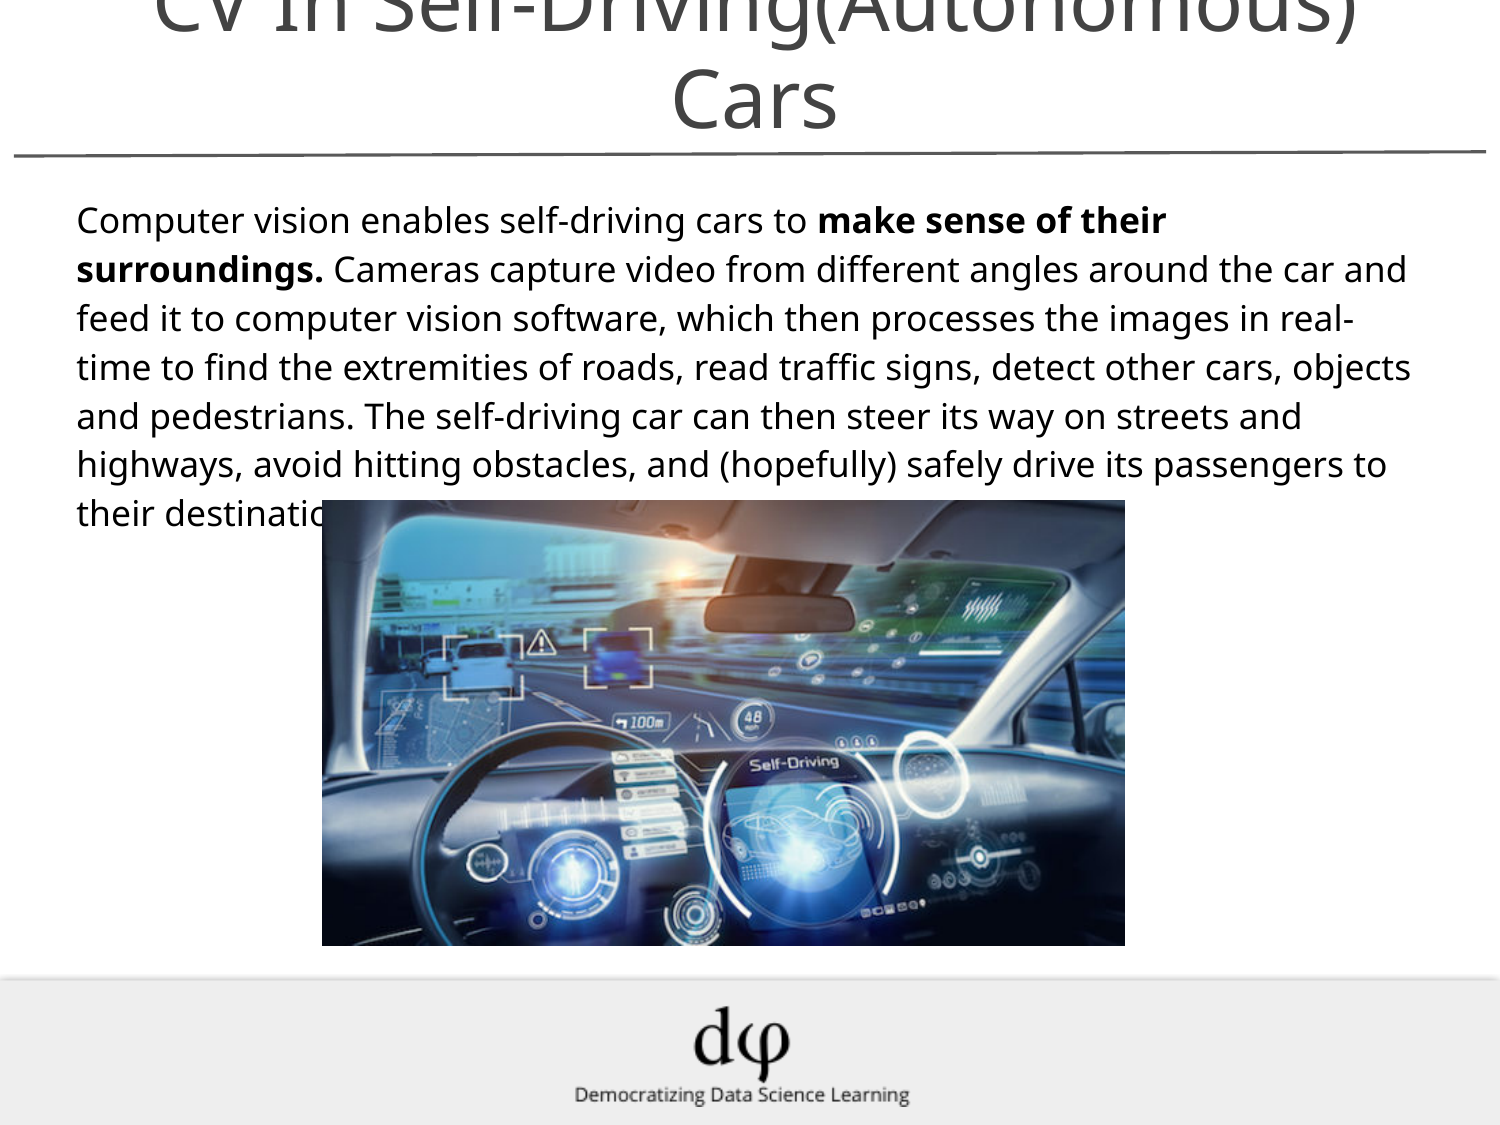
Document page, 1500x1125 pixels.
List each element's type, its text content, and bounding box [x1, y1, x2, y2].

picture [322, 500, 1126, 946]
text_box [0, 980, 1500, 1125]
text_box CV In Self-Driving(Autonomous) Cars [49, 27, 1461, 150]
text_box Computer vision enables self-driving cars to make sense of their surroundings. Cameras capture video from different angles around the car and feed it to computer vision software, which then processes the images in real-time to find the extremities of roads, read traffic signs, detect other cars, objects and pedestrians. The self-driving car can then steer its way on streets and highways, avoid hitting obstacles, and (hopefully) safely drive its passengers to their destination. [61, 176, 1435, 902]
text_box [13, 151, 1487, 157]
